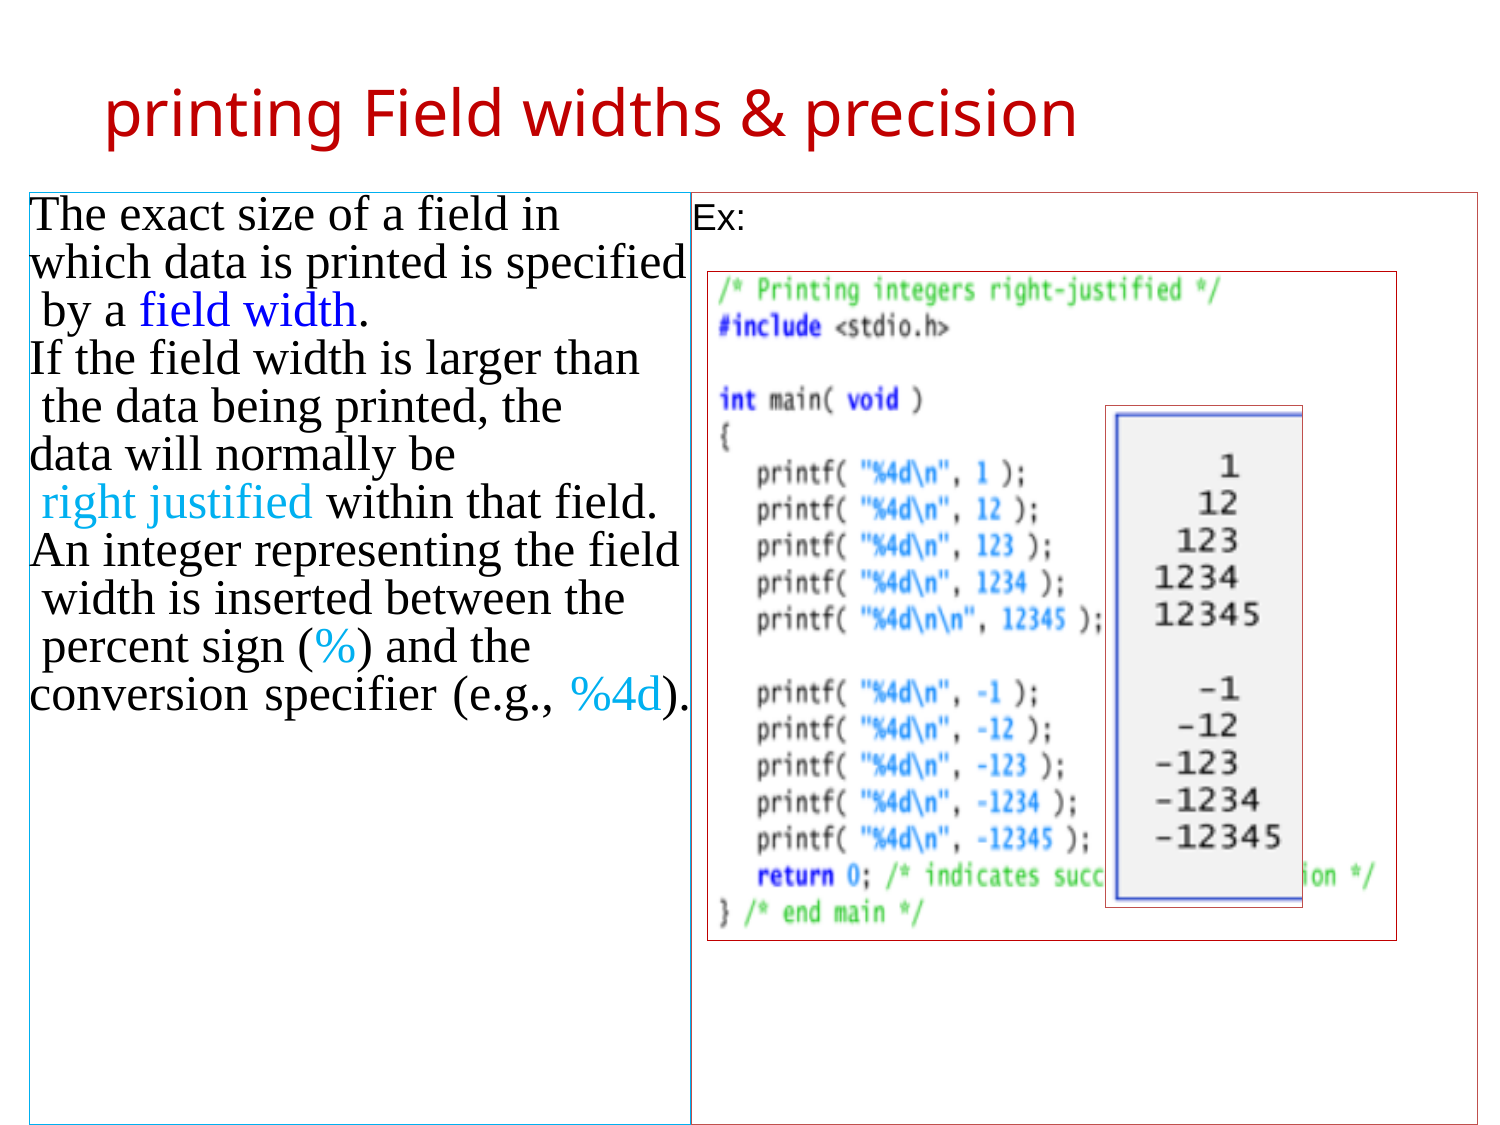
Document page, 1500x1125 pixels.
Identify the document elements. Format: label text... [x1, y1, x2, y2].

title printing Field widths & precision [103, 59, 1397, 162]
list Ex: [691, 192, 1478, 1125]
picture [707, 270, 1397, 941]
list The exact size of a field in which data is printed is specified by a field width. If the field width is larger than the data being printed, the data will normally be right justified within that field. An integer representing the field width is inserted between the percent sign (%) and the conversion specifier (e.g., %4d). [29, 192, 691, 1125]
